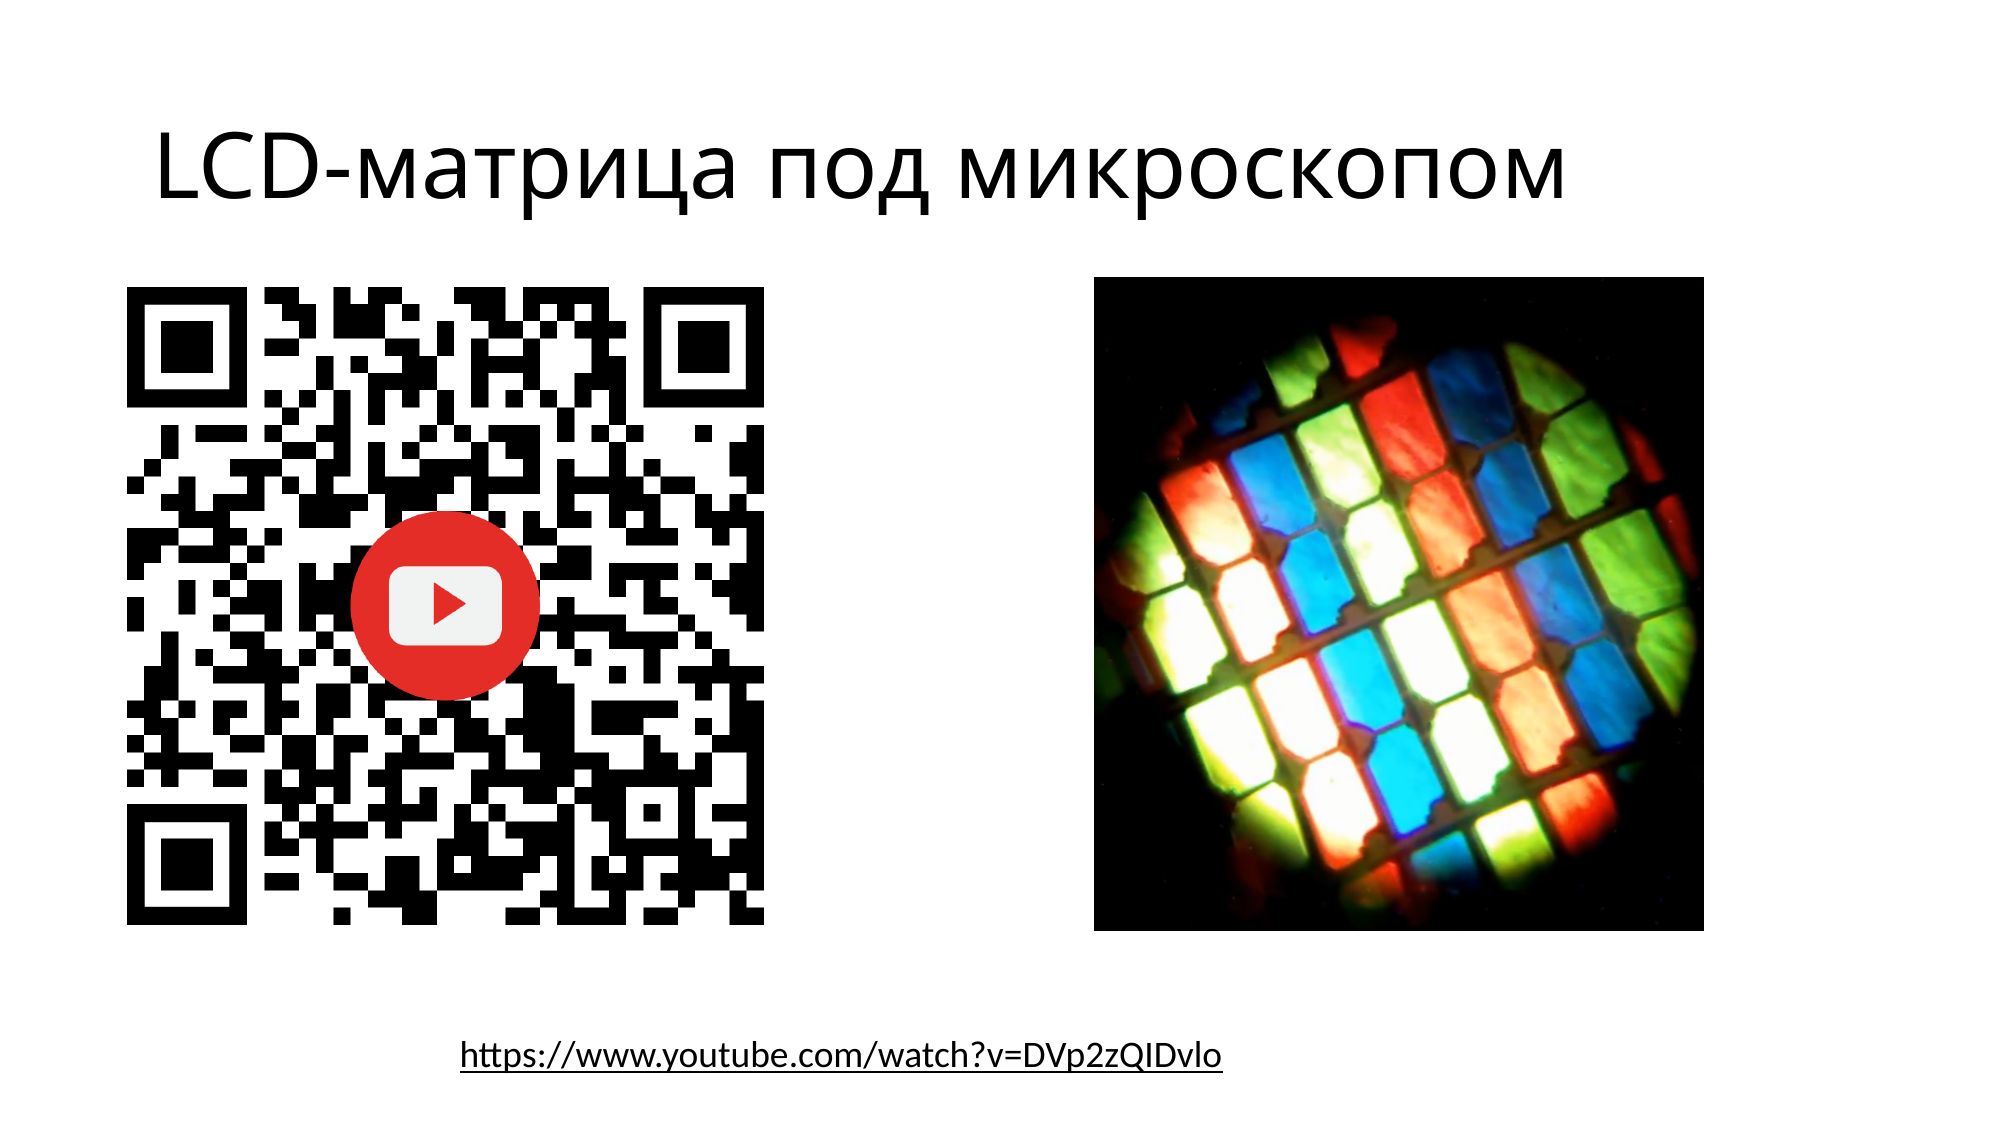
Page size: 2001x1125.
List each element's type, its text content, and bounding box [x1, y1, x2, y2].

text_box https://www.youtube.com/watch?v=DVp2zQIDvlo [444, 1023, 1445, 1083]
picture [1094, 277, 1704, 931]
title LCD-матрица под микроскопом [137, 59, 1863, 278]
picture [92, 252, 798, 959]
